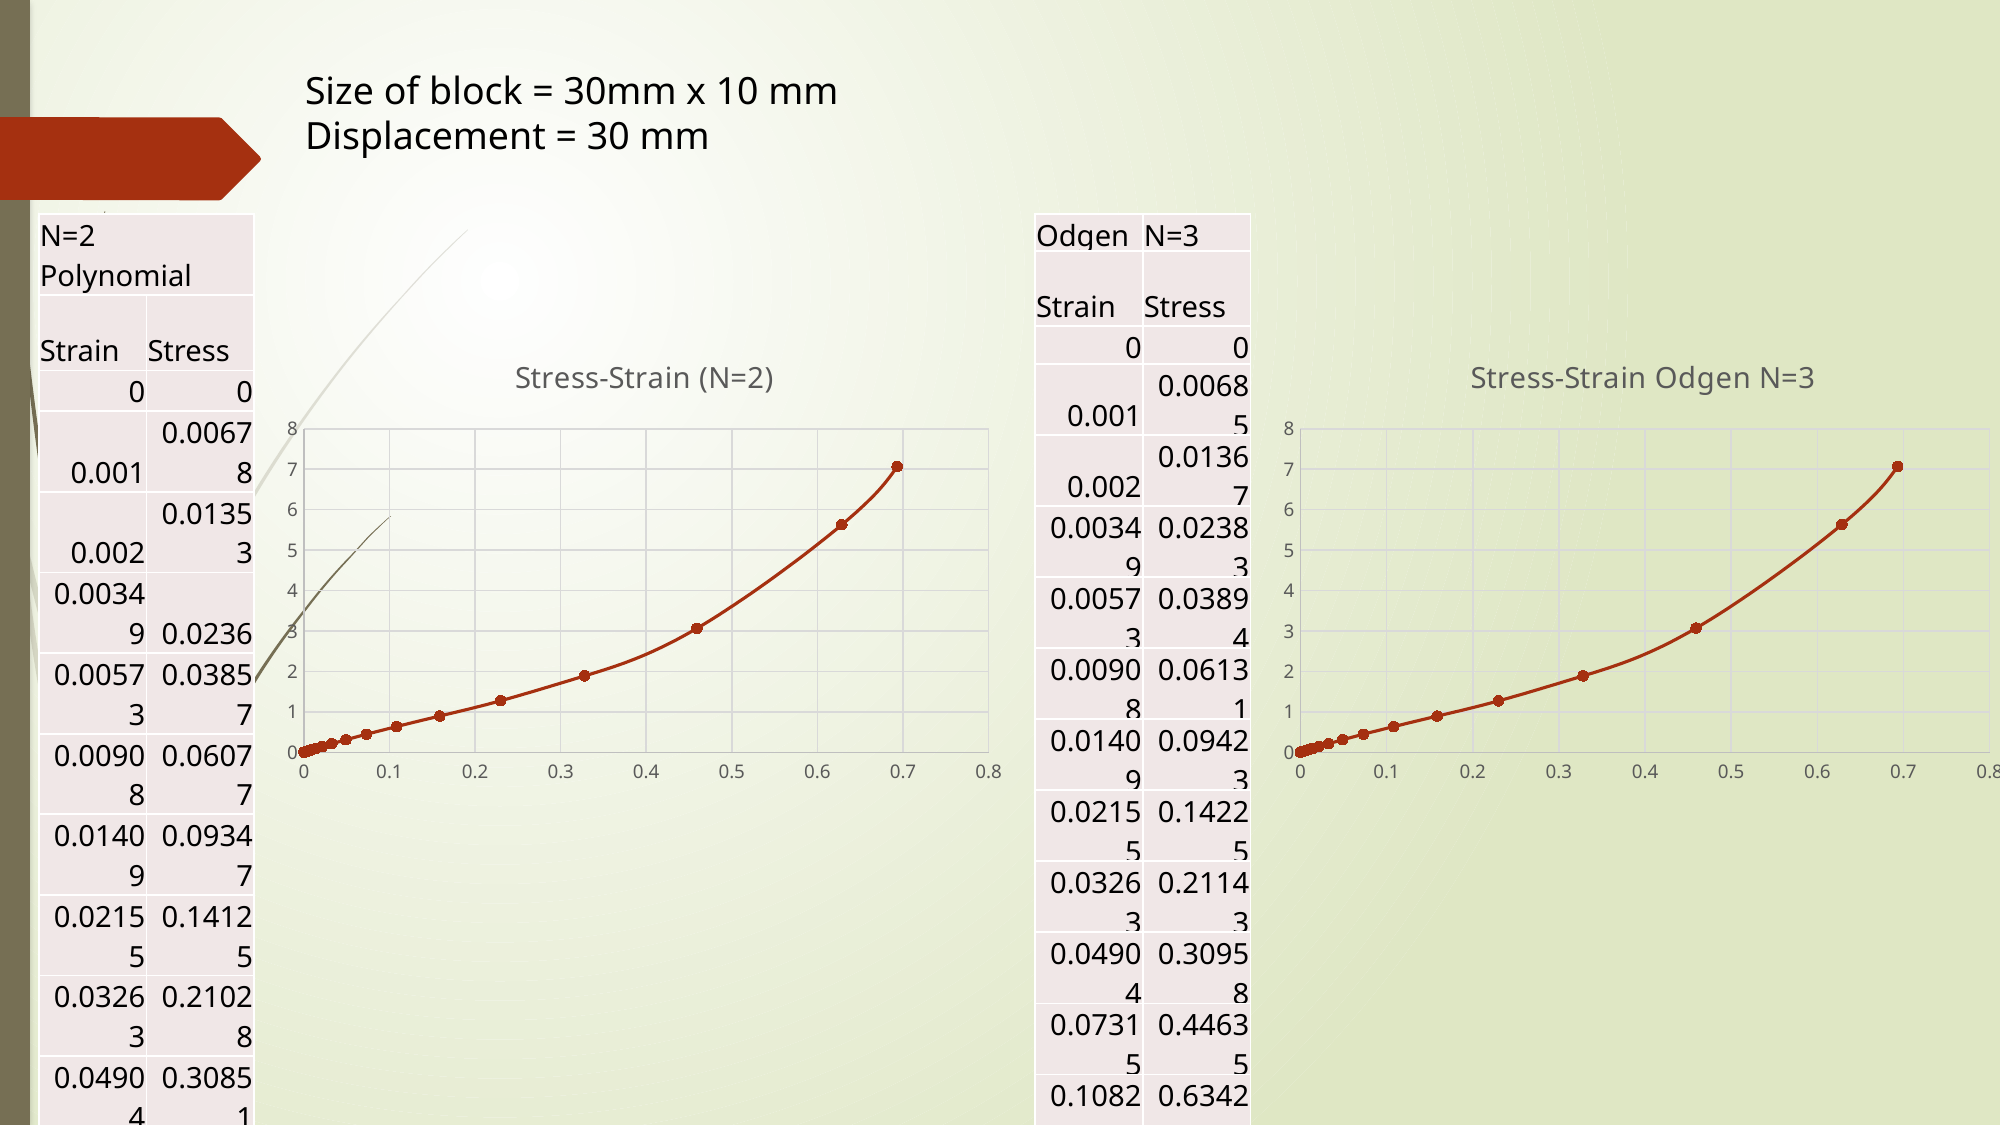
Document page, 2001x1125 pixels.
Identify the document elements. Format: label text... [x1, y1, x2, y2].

table_cell 0.63424 [1144, 1075, 1250, 1125]
table_cell 0.0236 [147, 573, 253, 652]
table_cell 0.04904 [1036, 933, 1142, 1003]
table_cell 0.01409 [1036, 720, 1142, 789]
table_cell 0.002 [40, 493, 146, 572]
table_cell 0.14125 [147, 896, 253, 975]
table_cell 0 [40, 371, 146, 410]
chart [1268, 330, 2000, 795]
table_cell 0.01367 [1144, 436, 1250, 505]
table_cell 0.21028 [147, 976, 253, 1055]
table_cell 0.04904 [40, 1057, 146, 1125]
table_cell 0.03263 [40, 976, 146, 1055]
table_cell 0.002 [1036, 436, 1142, 505]
table_cell 0.00908 [40, 735, 146, 813]
table_cell 0.00573 [40, 654, 146, 733]
table_cell 0.02383 [1144, 507, 1250, 576]
table_cell 0.001 [40, 412, 146, 491]
table_cell 0.21143 [1144, 862, 1250, 931]
table_cell Strain [40, 296, 146, 370]
table_cell 0 [1036, 327, 1142, 363]
table_cell 0.01409 [40, 815, 146, 894]
table_header Odgen [1036, 215, 1142, 250]
table_cell 0 [1144, 327, 1250, 363]
table_header N=2 Polynomial [40, 215, 253, 294]
table_cell 0.00908 [1036, 649, 1142, 718]
table_cell 0.02155 [1036, 791, 1142, 860]
table_cell 0.00678 [147, 412, 253, 491]
table_cell 0.00573 [1036, 578, 1142, 647]
table_cell 0 [147, 371, 253, 410]
table_cell Stress [1144, 252, 1250, 325]
table_cell 0.06131 [1144, 649, 1250, 718]
table_cell 0.09423 [1144, 720, 1250, 789]
chart [271, 330, 1018, 795]
table_cell 0.06077 [147, 735, 253, 813]
table_cell Stress [147, 296, 253, 370]
text_box Size of block = 30mm x 10 mm Displacement = 30 mm [290, 60, 919, 165]
table_cell 0.00349 [1036, 507, 1142, 576]
table_cell 0.44635 [1144, 1004, 1250, 1074]
table_cell 0.30958 [1144, 933, 1250, 1003]
table_cell 0.07315 [1036, 1004, 1142, 1074]
table_cell 0.01353 [147, 493, 253, 572]
table_header N=3 [1144, 215, 1250, 250]
table_cell 0.03894 [1144, 578, 1250, 647]
table_cell 0.02155 [40, 896, 146, 975]
table_cell 0.09347 [147, 815, 253, 894]
table_cell 0.30851 [147, 1057, 253, 1125]
table_cell 0.03263 [1036, 862, 1142, 931]
table_cell 0.10825 [1036, 1075, 1142, 1125]
table_cell 0.03857 [147, 654, 253, 733]
table_cell Strain [1036, 252, 1142, 325]
table_cell 0.00685 [1144, 365, 1250, 434]
table_cell 0.001 [1036, 365, 1142, 434]
table_cell 0.14225 [1144, 791, 1250, 860]
table_cell 0.00349 [40, 573, 146, 652]
